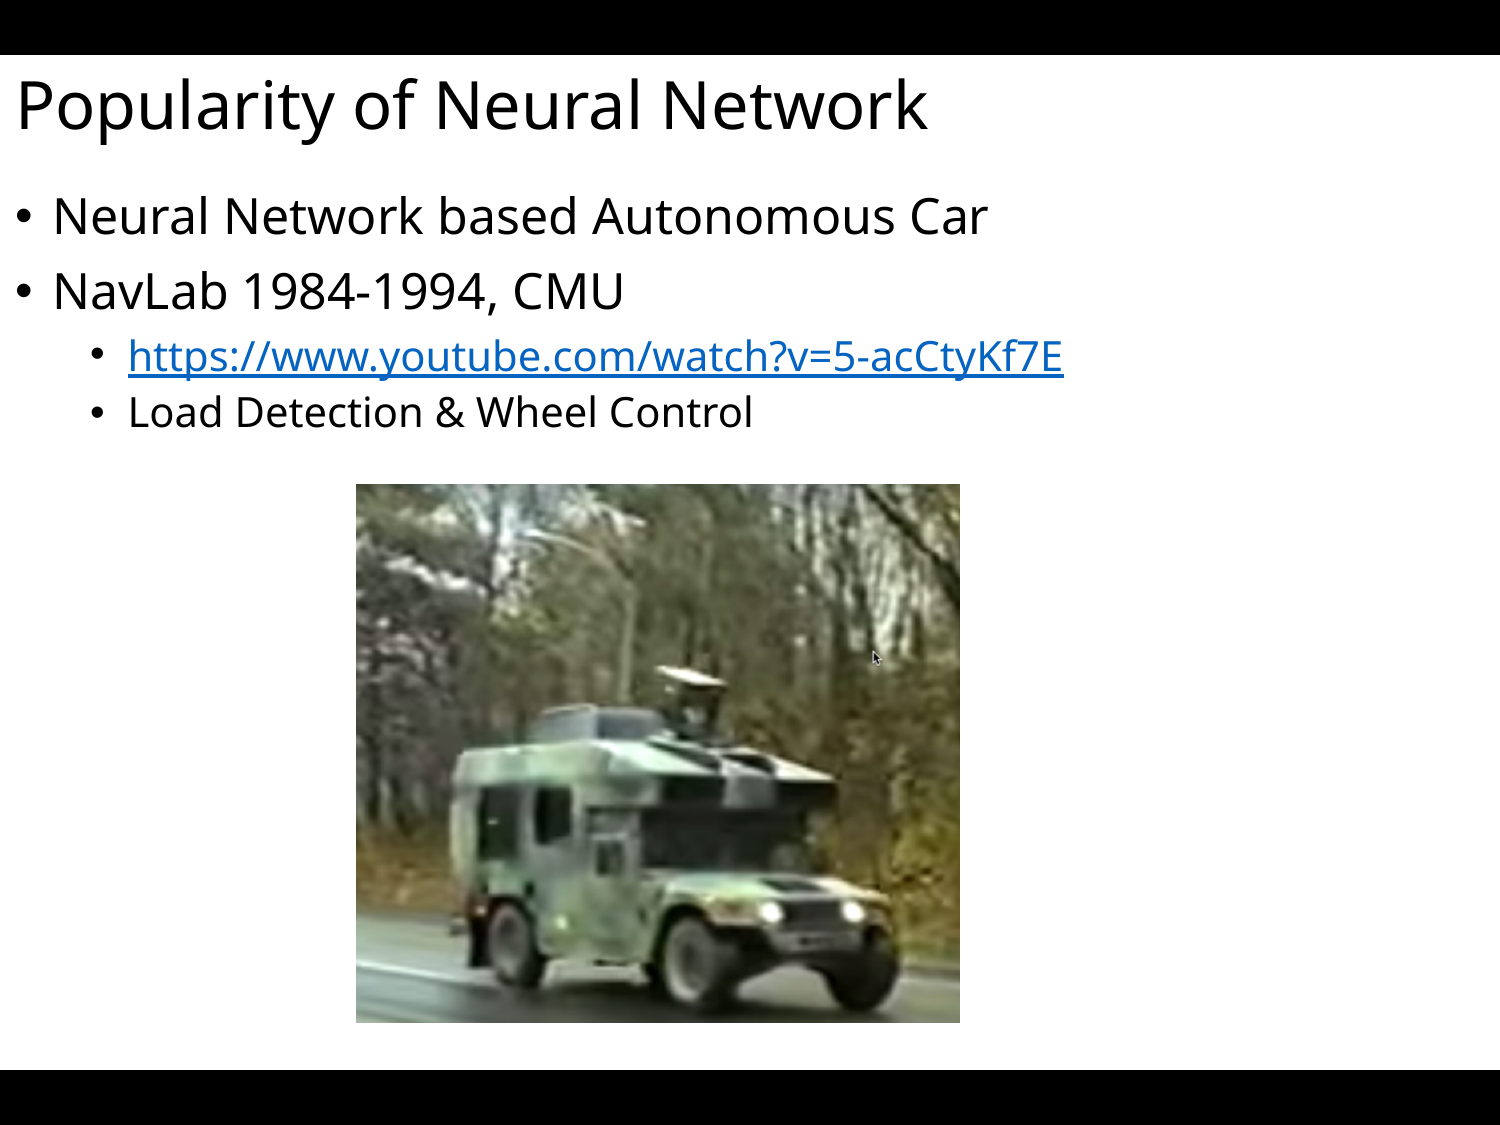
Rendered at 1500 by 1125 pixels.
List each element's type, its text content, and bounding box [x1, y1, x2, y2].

picture [356, 484, 960, 1023]
list Neural Network based Autonomous Car NavLab 1984-1994, CMU https://www.youtube.com/watch?v=5-acCtyKf7E Load Detection & Wheel Control [0, 183, 1500, 1071]
title Popularity of Neural Network [0, 59, 1500, 156]
